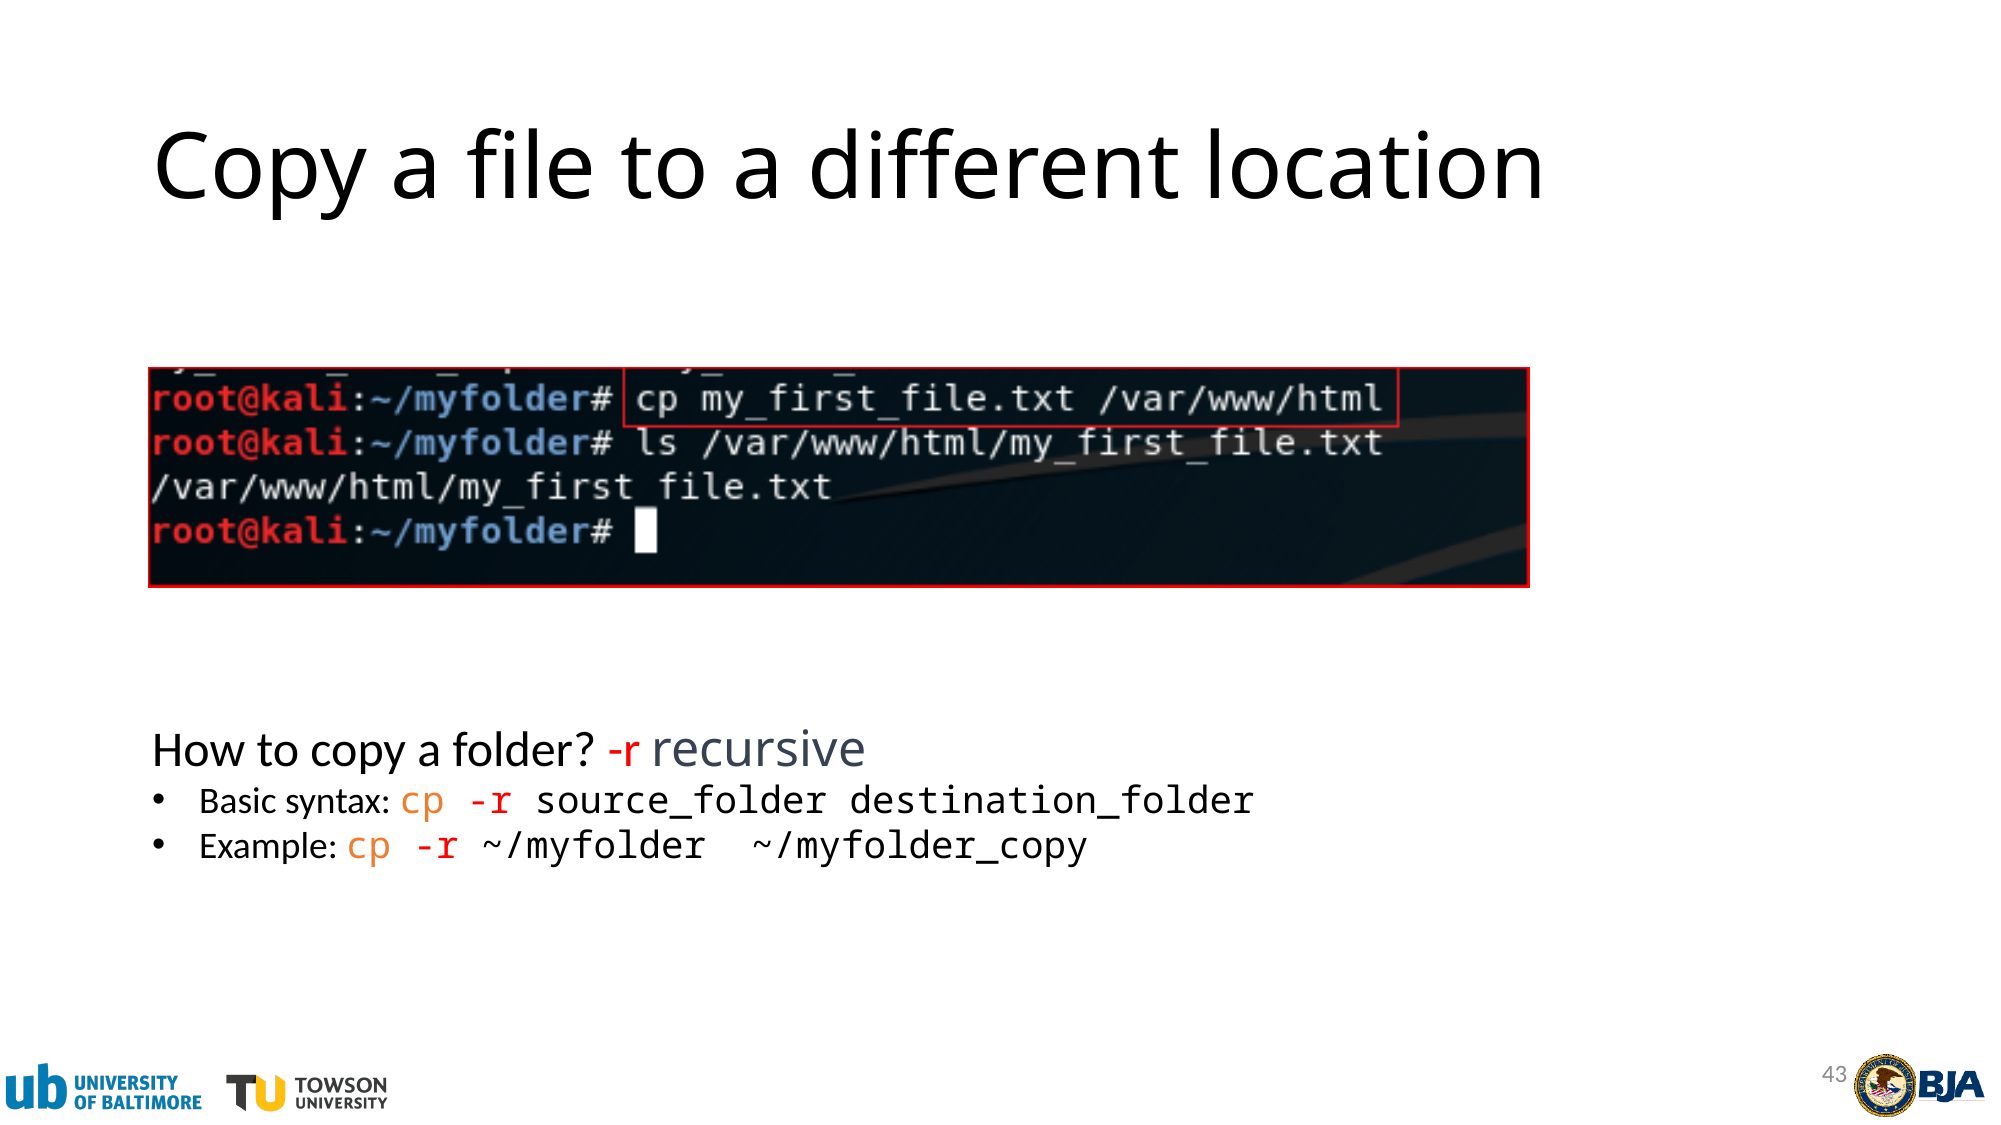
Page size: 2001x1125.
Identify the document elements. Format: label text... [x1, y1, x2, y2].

title Copy a file to a different location [137, 59, 1863, 278]
picture [148, 367, 1530, 588]
text_box How to copy a folder? -r recursive Basic syntax: cp -r source_folder destination_folder Example: cp -r ~/myfolder ~/myfolder_copy [137, 709, 1321, 919]
picture [0, 1031, 407, 1125]
slide_number 43 [1412, 1042, 1863, 1103]
picture [1854, 1054, 1986, 1117]
